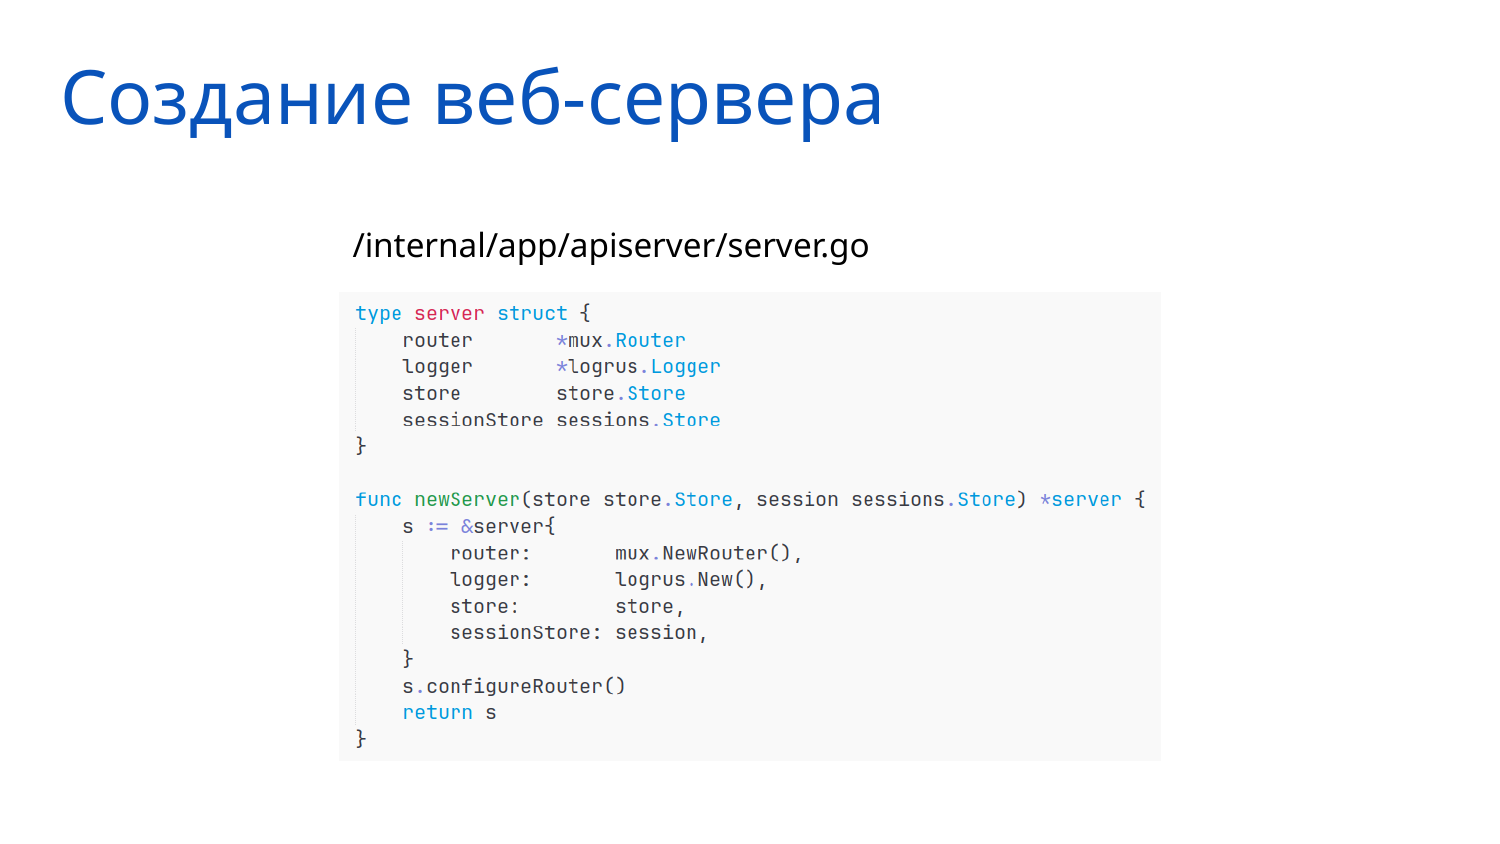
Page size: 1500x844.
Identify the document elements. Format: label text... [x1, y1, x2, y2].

text_box /internal/app/apiserver/server.go [337, 216, 890, 272]
text_box Создание веб-сервера [45, 42, 1289, 147]
picture [339, 292, 1161, 761]
